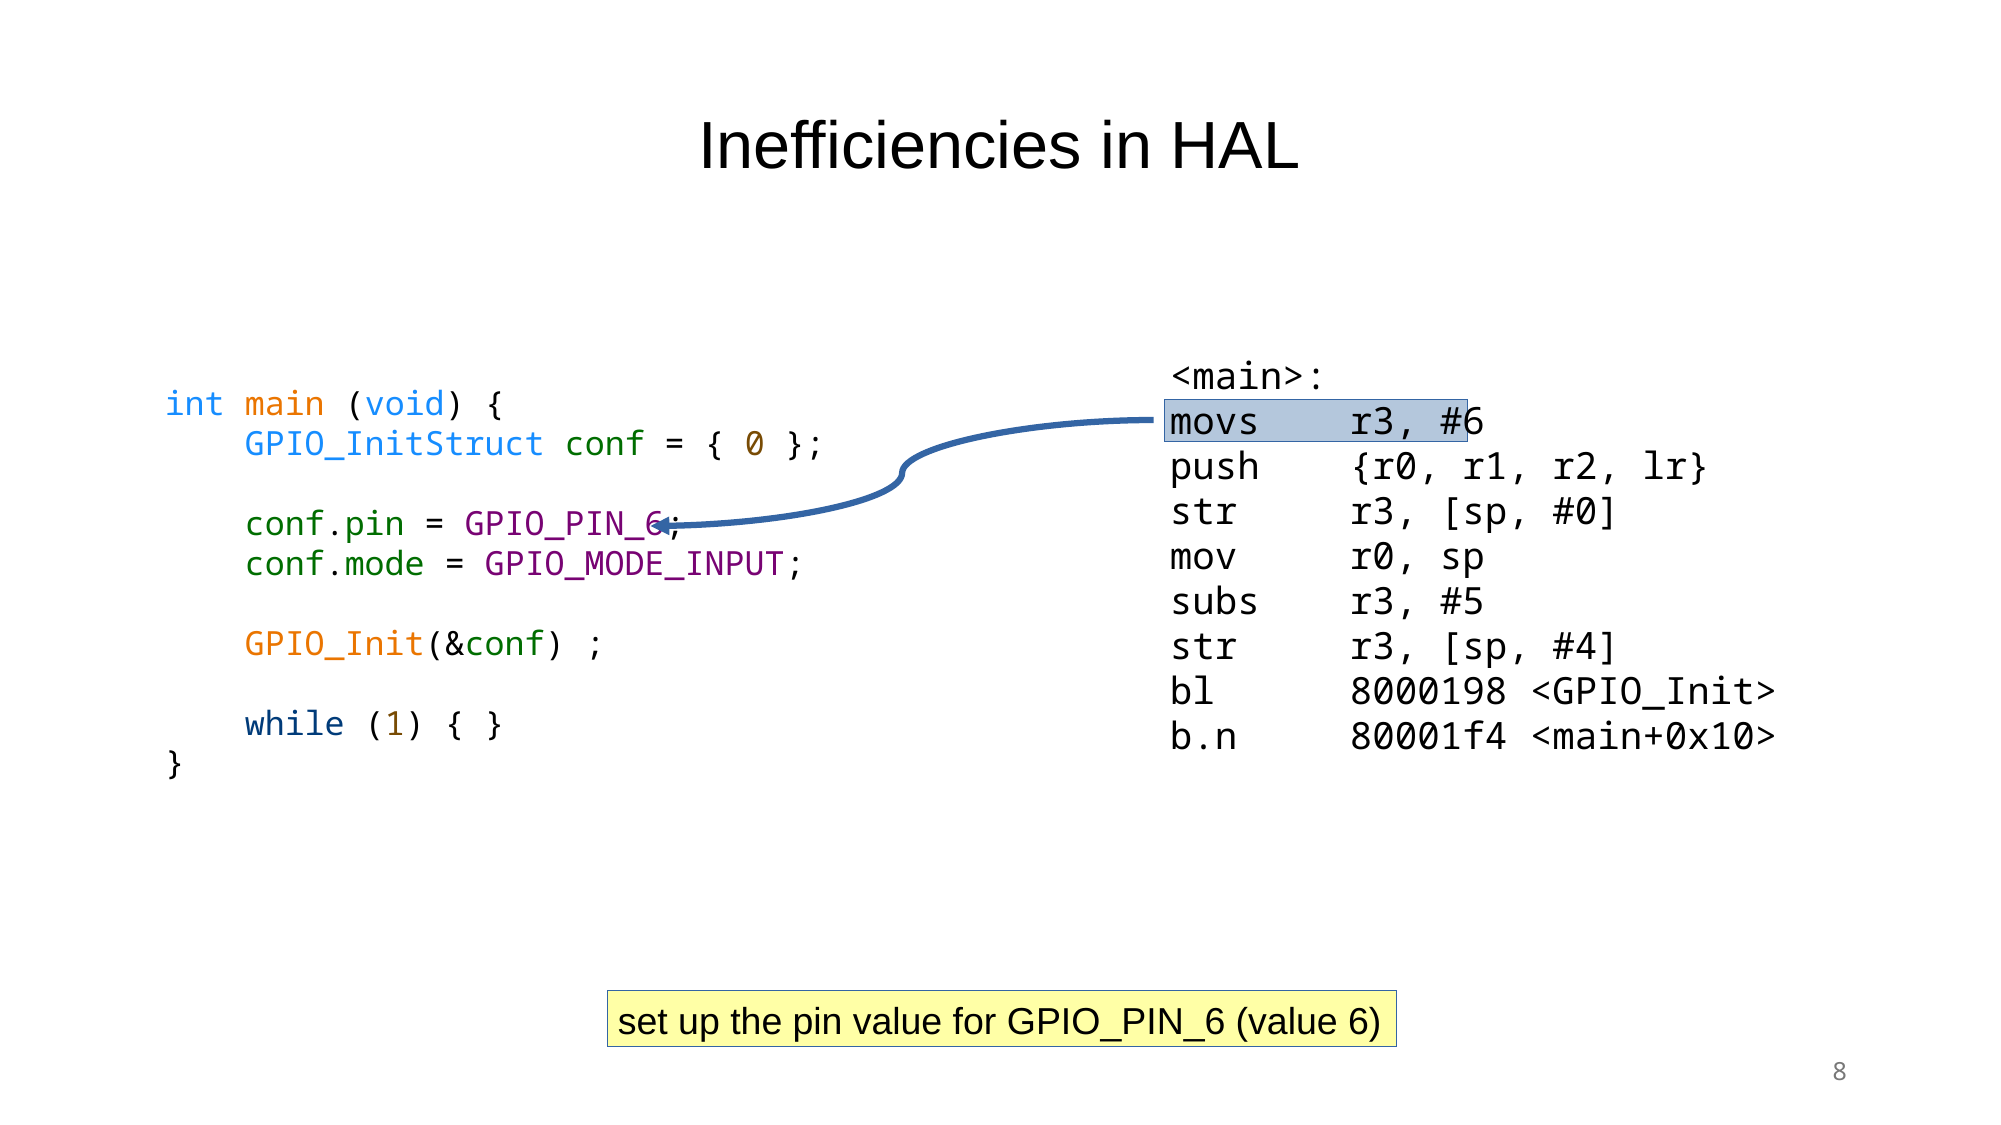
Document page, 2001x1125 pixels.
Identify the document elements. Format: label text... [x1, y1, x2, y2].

text_box Inefficiencies in HAL [317, 103, 1683, 270]
text_box [650, 419, 1154, 533]
text_box <main>: movs r3, #6 push {r0, r1, r2, lr} str r3, [sp, #0] mov r0, sp subs r3, #5 str r3, [sp, #4] bl 8000198 <GPIO_Init> b.n 80001f4 <main+0x10> [1154, 345, 1867, 850]
text_box int main (void) { GPIO_InitStruct conf = { 0 }; conf.pin = GPIO_PIN_6; conf.mode = GPIO_MODE_INPUT; GPIO_Init(&conf) ; while (1) { } } [150, 375, 937, 787]
text_box set up the pin value for GPIO_PIN_6 (value 6) [603, 990, 1413, 1047]
slide_number 8 [1412, 1042, 1862, 1102]
